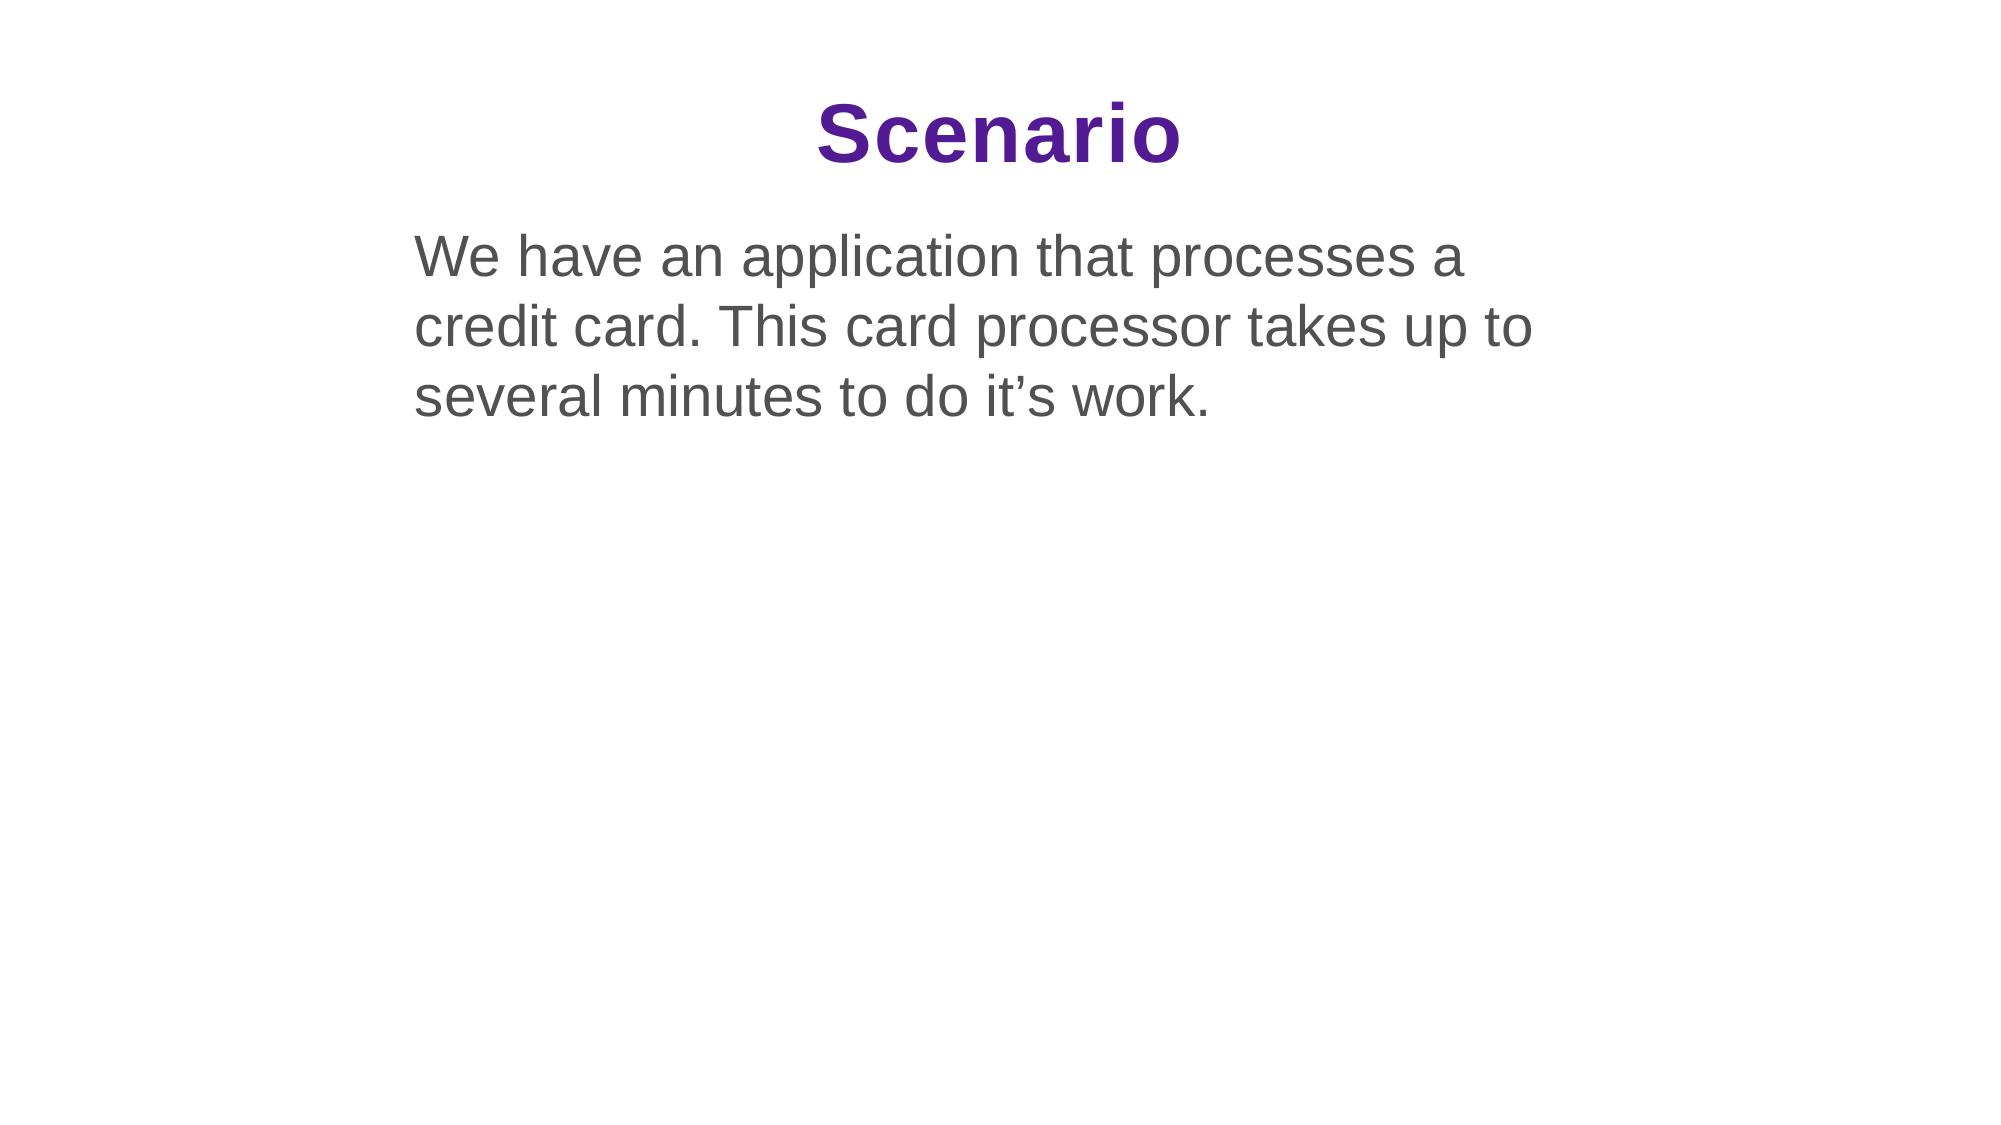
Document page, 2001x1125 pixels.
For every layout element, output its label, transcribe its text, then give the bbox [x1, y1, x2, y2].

list We have an application that processes a credit card. This card processor takes up to several minutes to do it’s work. [399, 210, 1600, 1066]
title Scenario [99, 59, 1900, 211]
